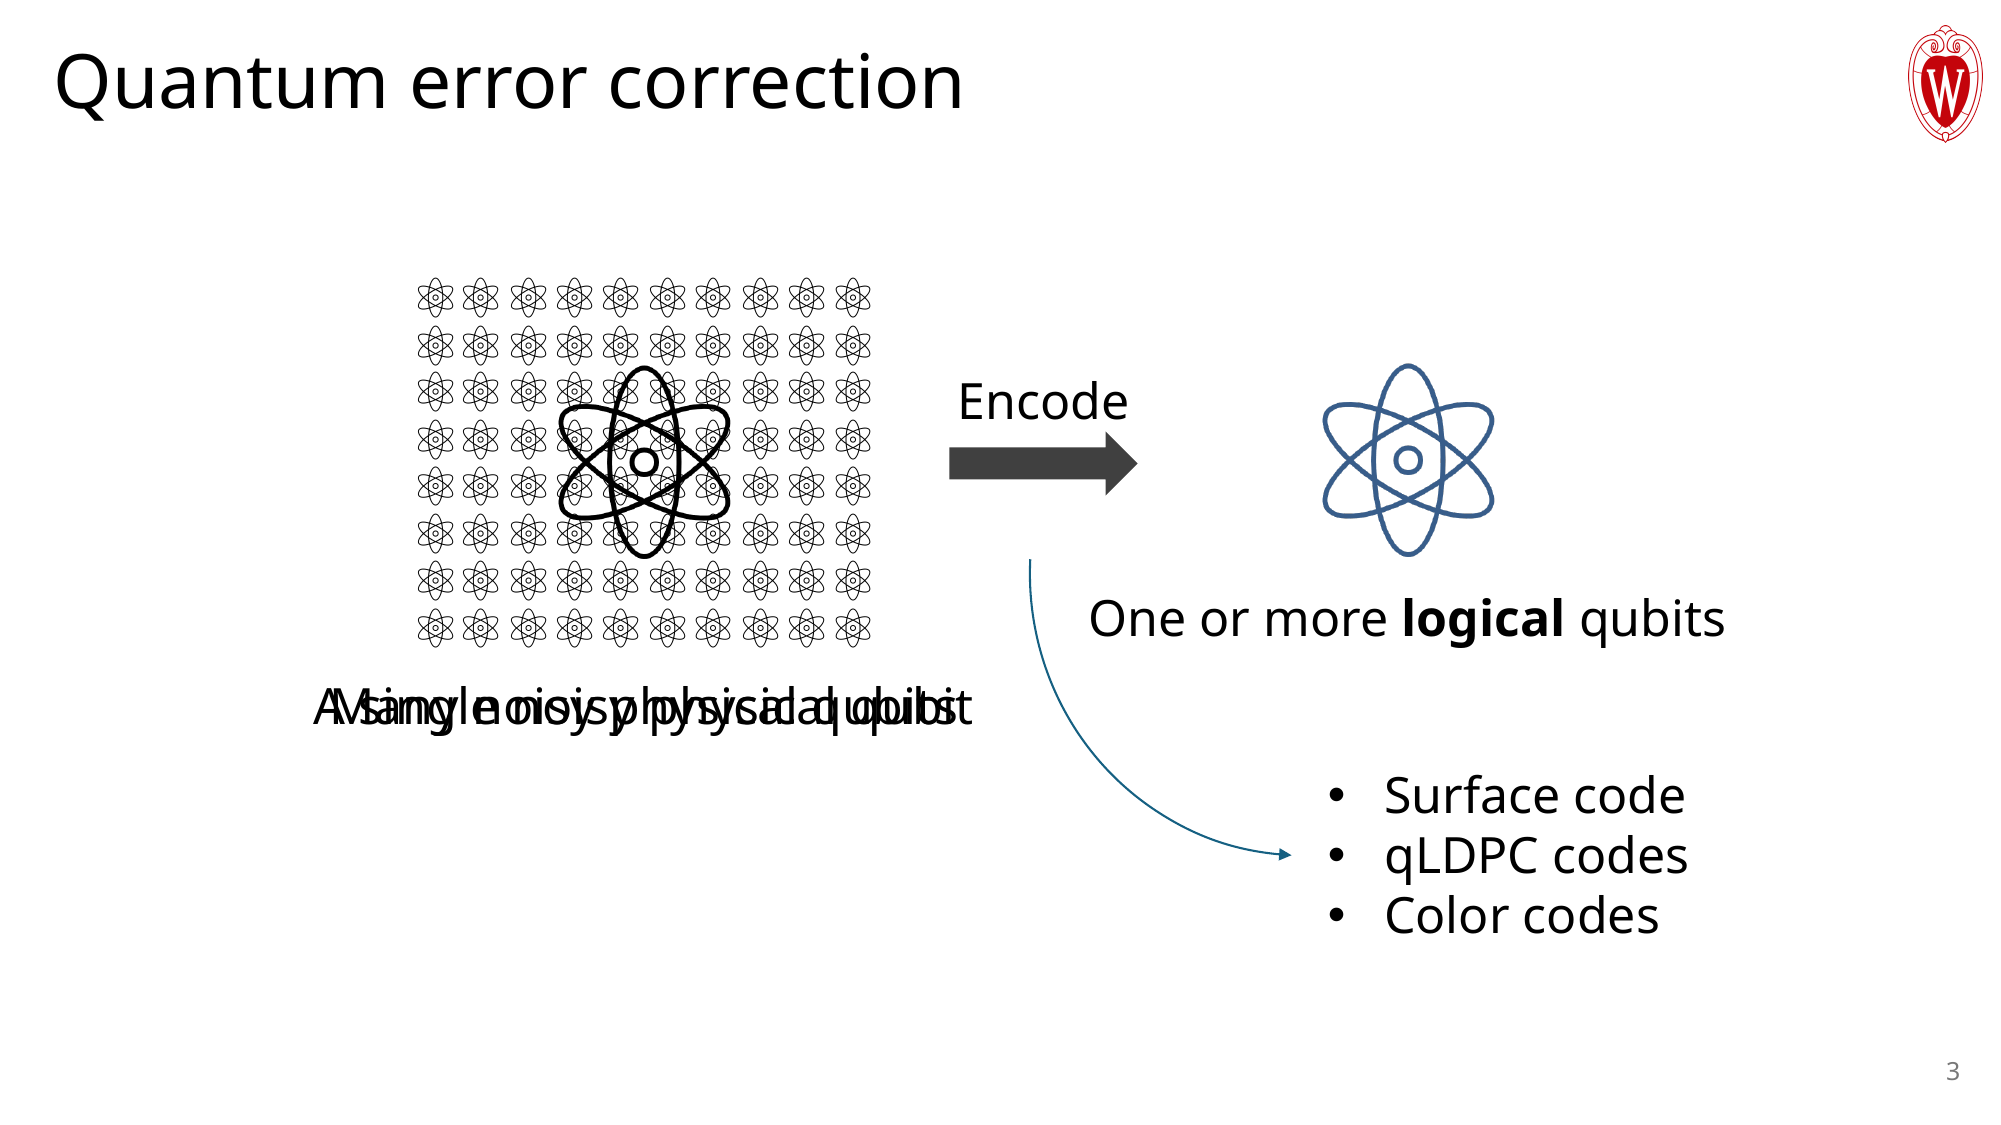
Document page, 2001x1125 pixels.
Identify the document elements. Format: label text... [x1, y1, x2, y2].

picture [1908, 25, 1983, 143]
slide_number 3 [1904, 1042, 1976, 1103]
title Quantum error correction [38, 36, 1764, 133]
text_box [947, 437, 1140, 500]
text_box One or more logical qubits [1302, 579, 1742, 654]
picture [525, 342, 764, 581]
text_box Encode [943, 362, 1145, 437]
text_box [1028, 559, 1306, 861]
picture [1288, 340, 1527, 580]
text_box Surface code qLDPC codes Color codes [1313, 756, 1705, 952]
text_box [411, 273, 878, 653]
text_box A single noisy physical qubit [299, 666, 990, 742]
